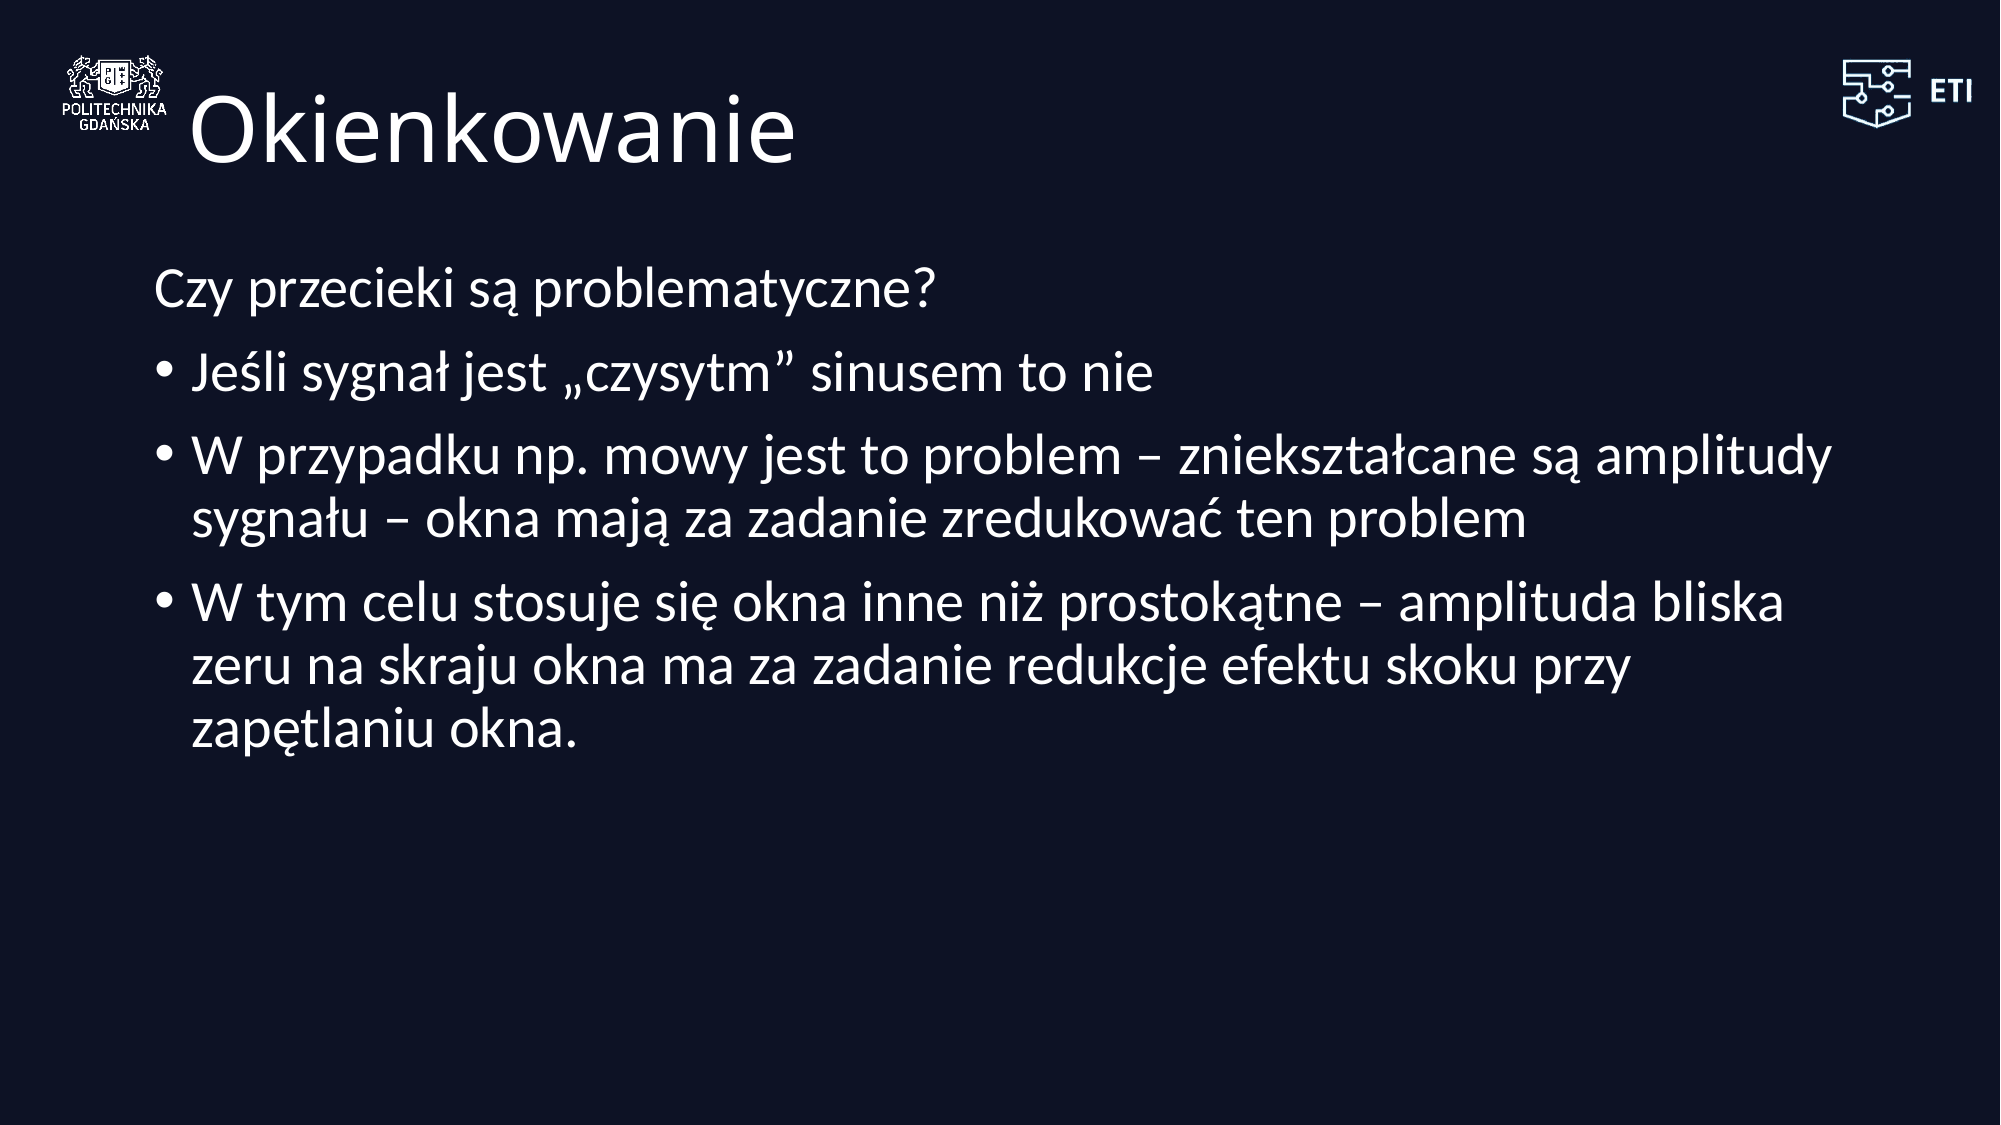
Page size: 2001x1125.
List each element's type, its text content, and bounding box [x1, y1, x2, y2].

list Czy przecieki są problematyczne? Jeśli sygnał jest „czysytm” sinusem to nie W przypadku np. mowy jest to problem – zniekształcane są amplitudy sygnału – okna mają za zadanie zredukować ten problem W tym celu stosuje się okna inne niż prostokątne – amplituda bliska zeru na skraju okna ma za zadanie redukcje efektu skoku przy zapętlaniu okna. [139, 249, 1865, 1014]
picture [34, 35, 195, 150]
title Okienkowanie [172, 59, 1853, 206]
picture [1830, 50, 1985, 137]
